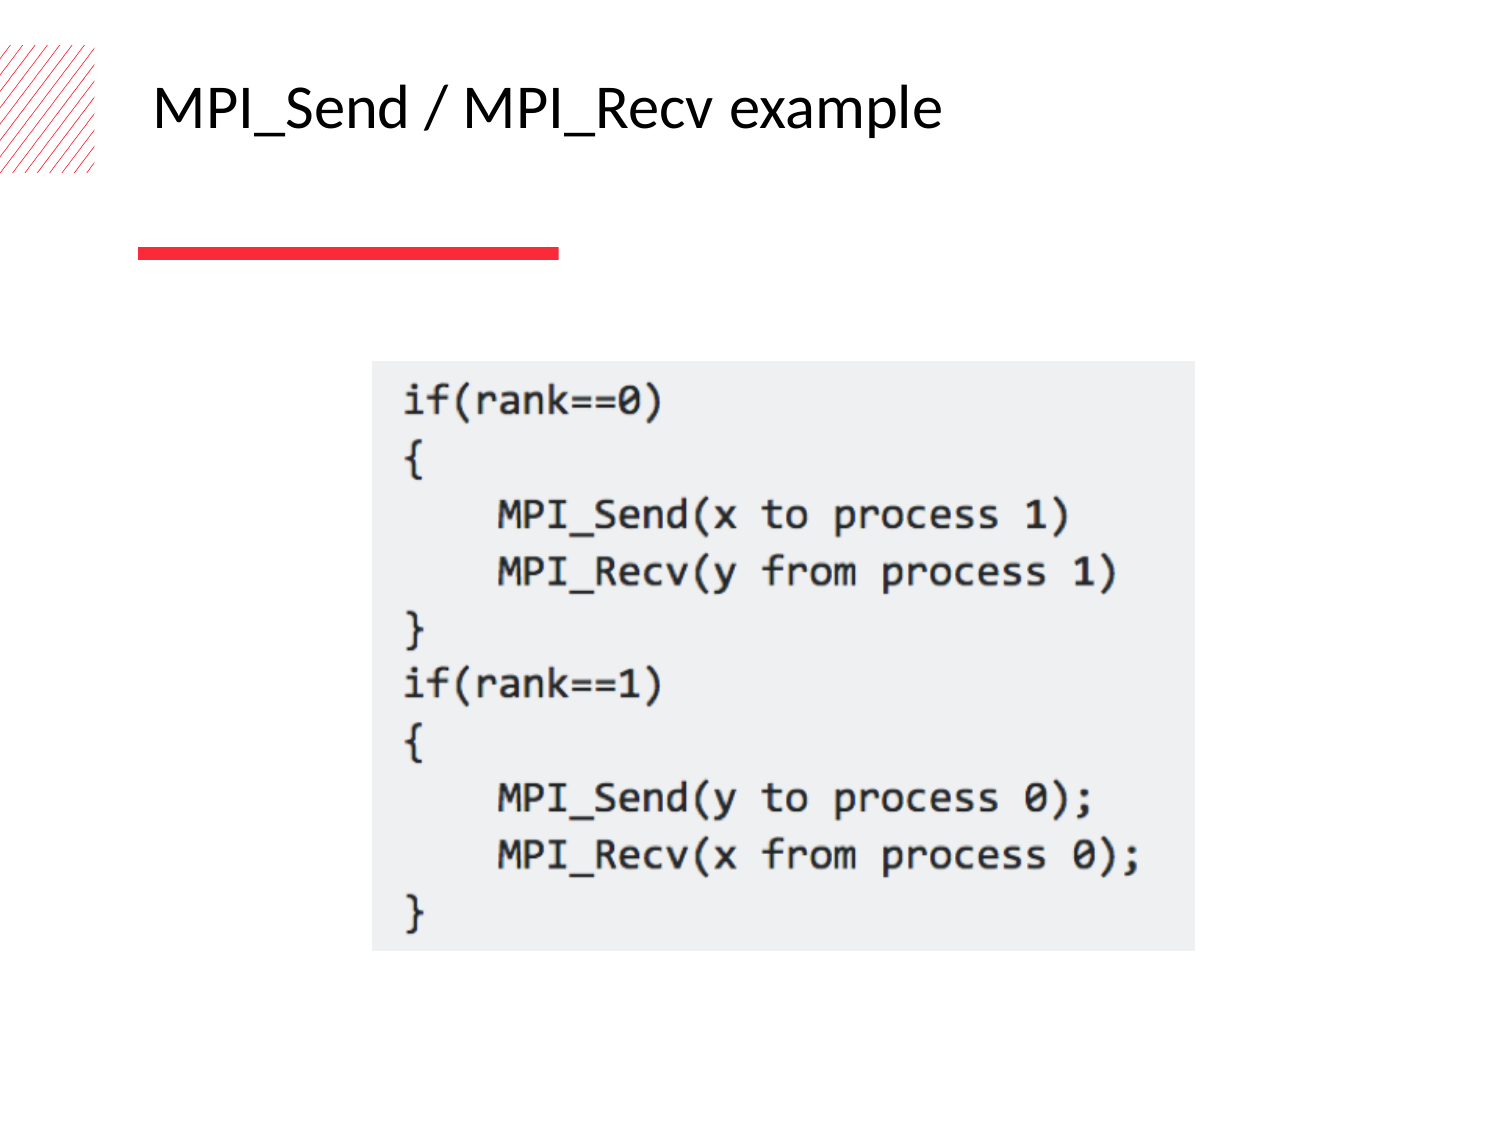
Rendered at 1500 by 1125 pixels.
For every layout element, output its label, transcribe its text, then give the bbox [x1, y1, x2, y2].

list MPI_Send / MPI_Recv example [137, 58, 1335, 194]
picture [372, 361, 1195, 952]
picture [0, 45, 95, 173]
